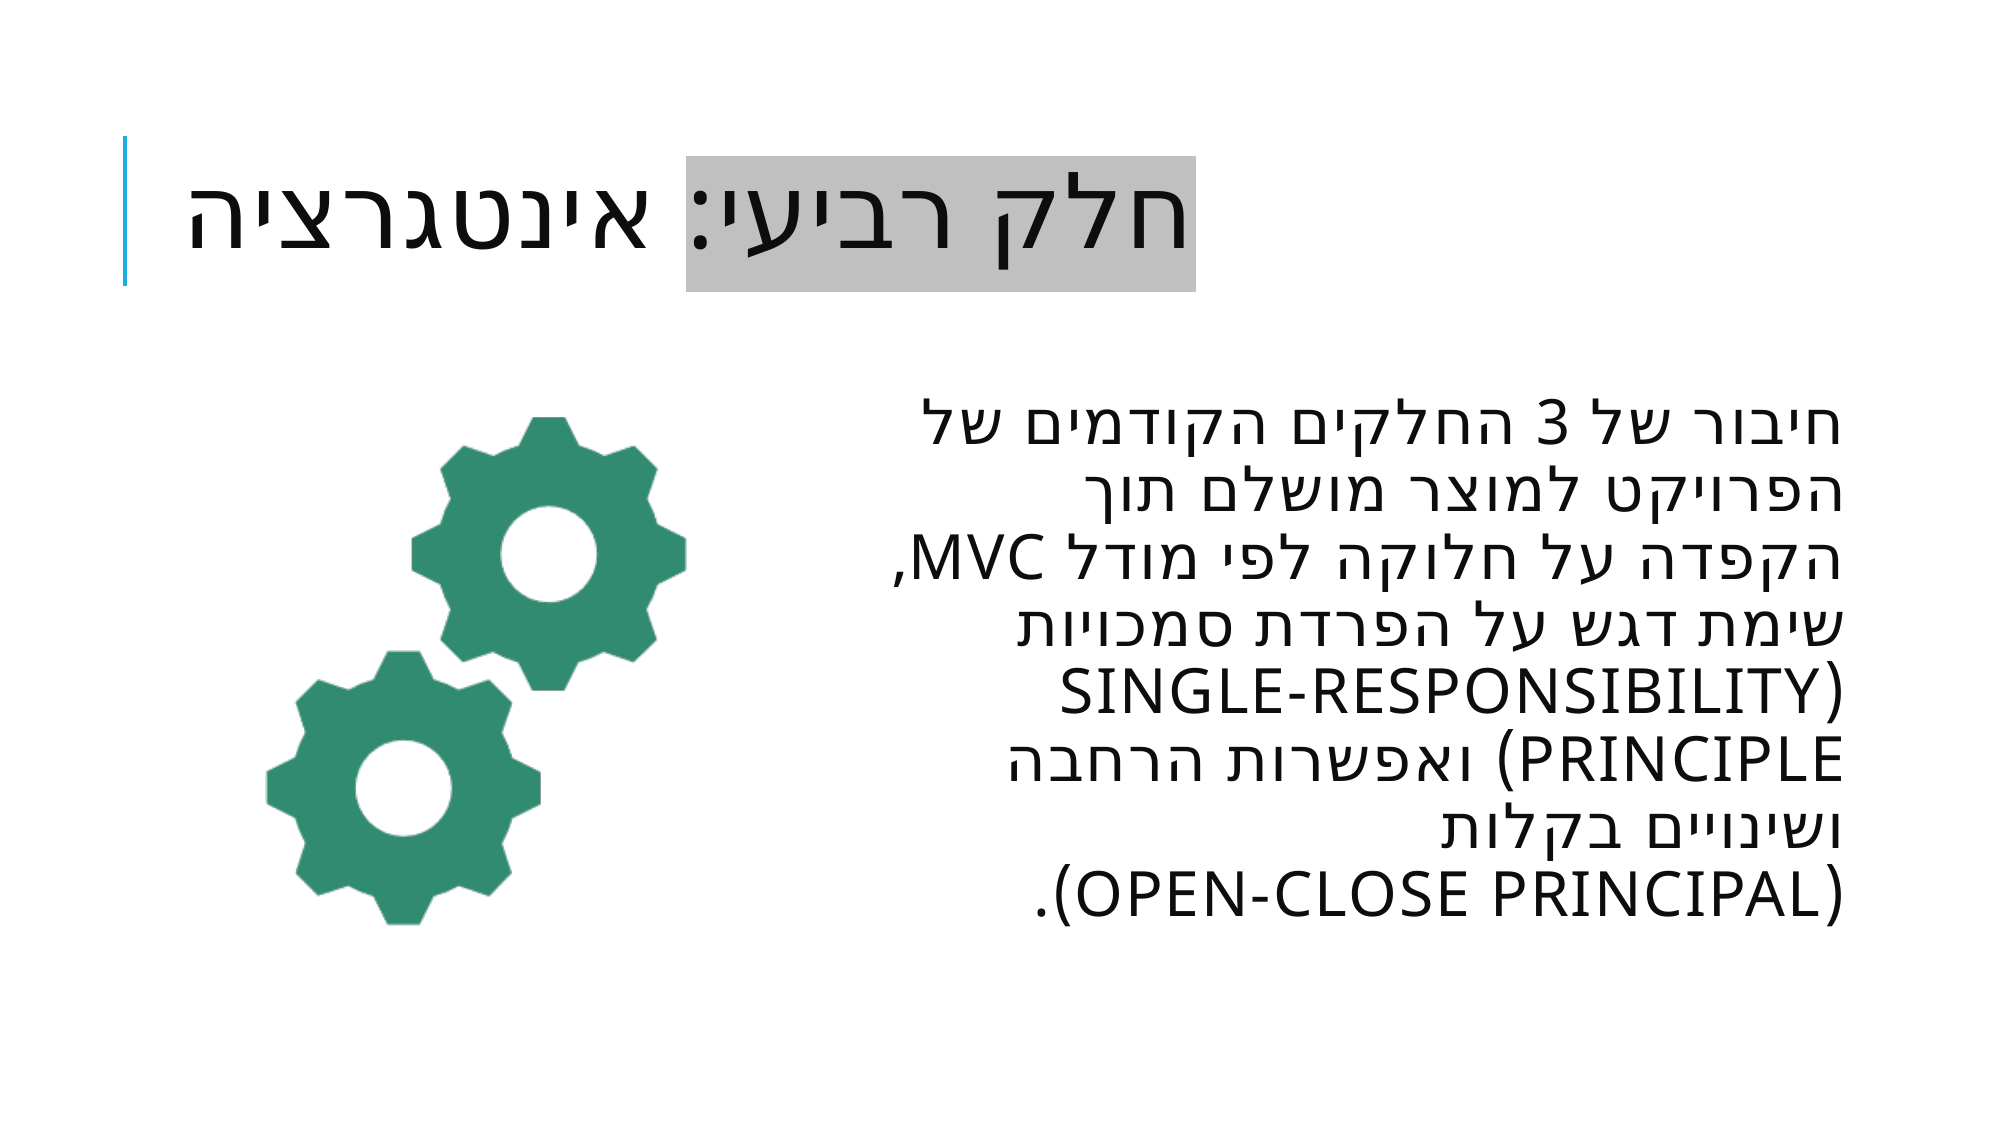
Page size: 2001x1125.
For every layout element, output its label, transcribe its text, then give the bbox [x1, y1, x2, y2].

picture [167, 363, 785, 980]
list חיבור של 3 החלקים הקודמים של הפרויקט למוצר מושלם תוך הקפדה על חלוקה לפי מודל MVC, שימת דגש על הפרדת סמכויות (single-responsibility principle) ואפשרות הרחבה ושינויים בקלות (open-close principal). [876, 382, 1871, 1043]
title חלק רביעי: אינטגרציה [168, 96, 1763, 342]
